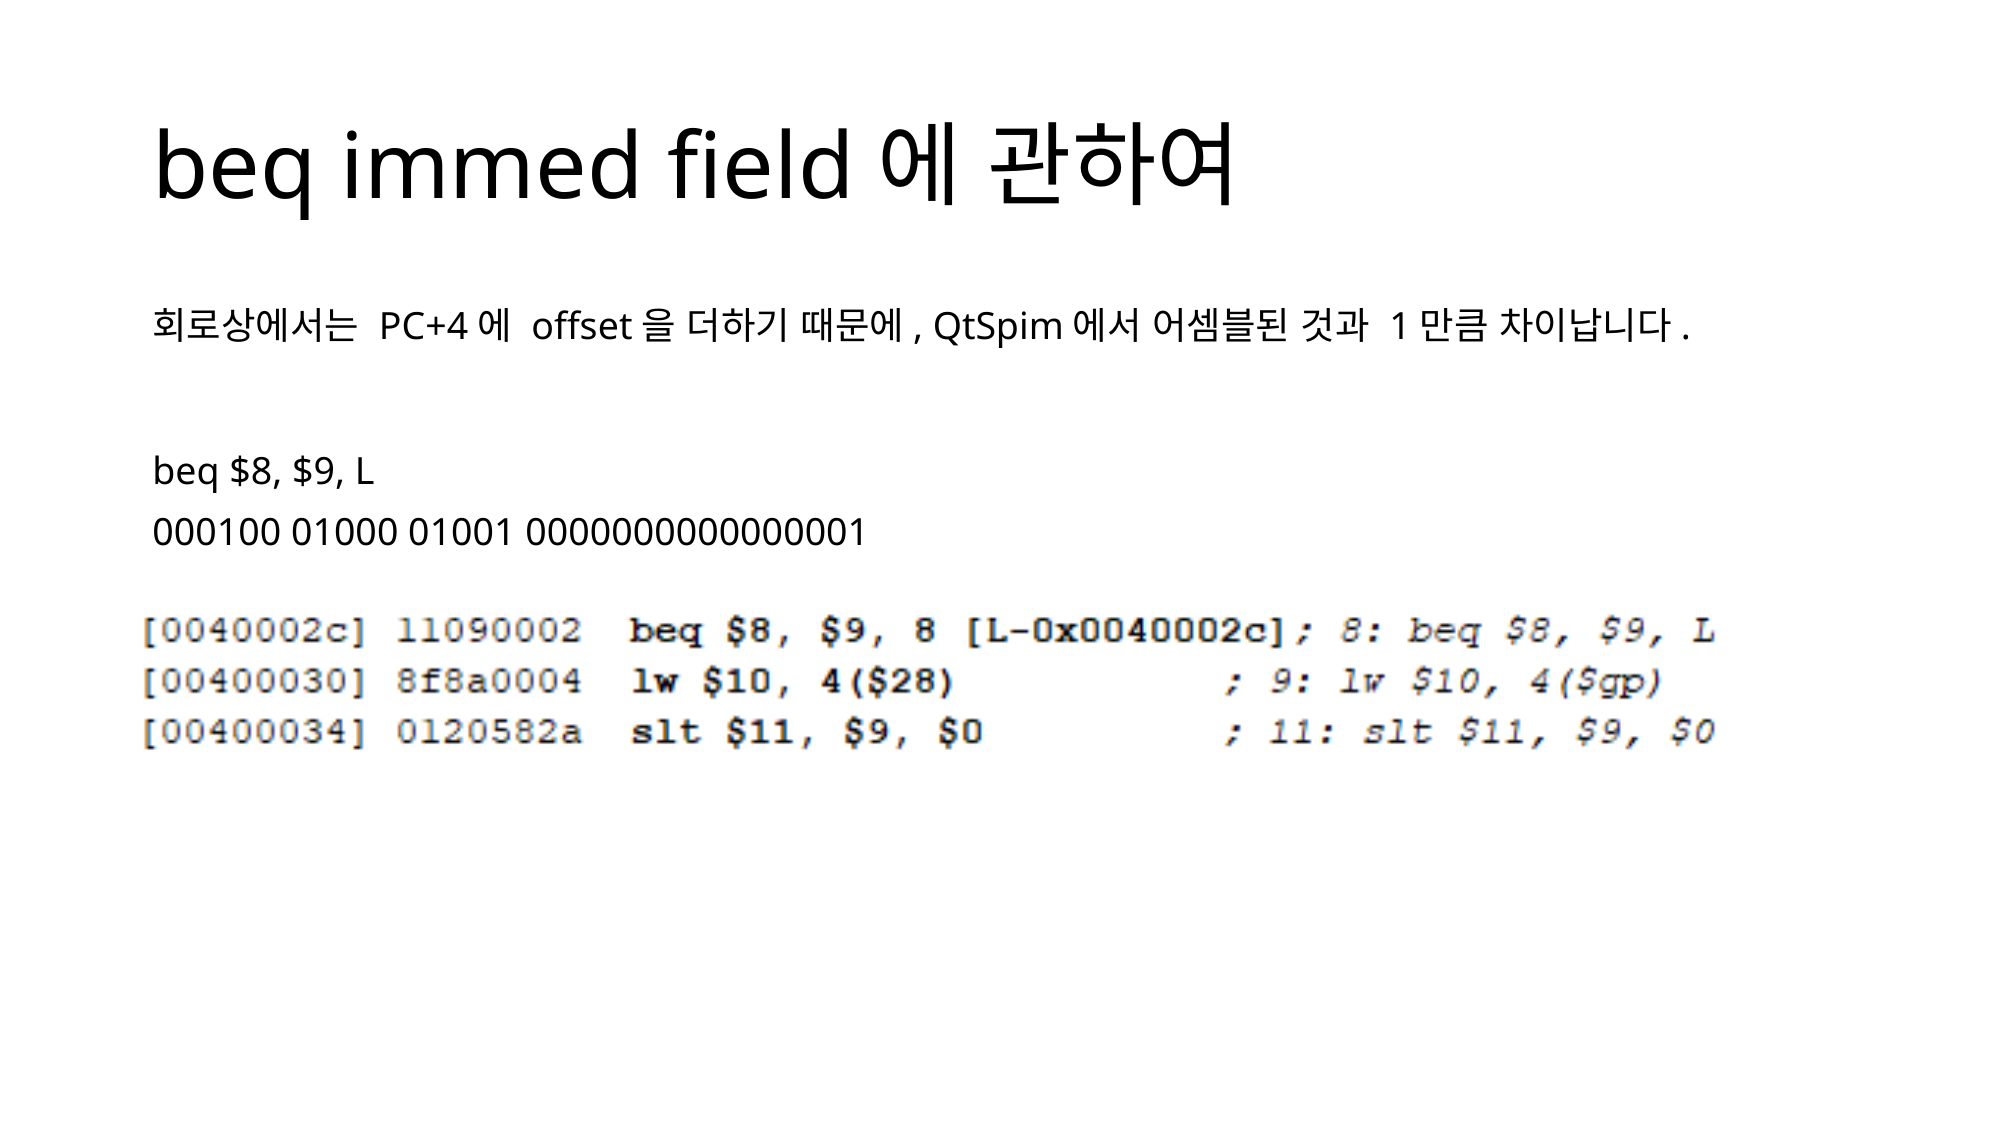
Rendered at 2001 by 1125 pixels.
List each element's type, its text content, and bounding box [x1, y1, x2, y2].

picture [137, 607, 1724, 756]
title beq immed field에 관하여 [137, 59, 1863, 278]
list 회로상에서는 PC+4에 offset을 더하기 때문에, QtSpim에서 어셈블된 것과 1만큼 차이납니다. beq $8, $9, L 000100 01000 01001 0000000000000001 [137, 299, 1863, 1125]
